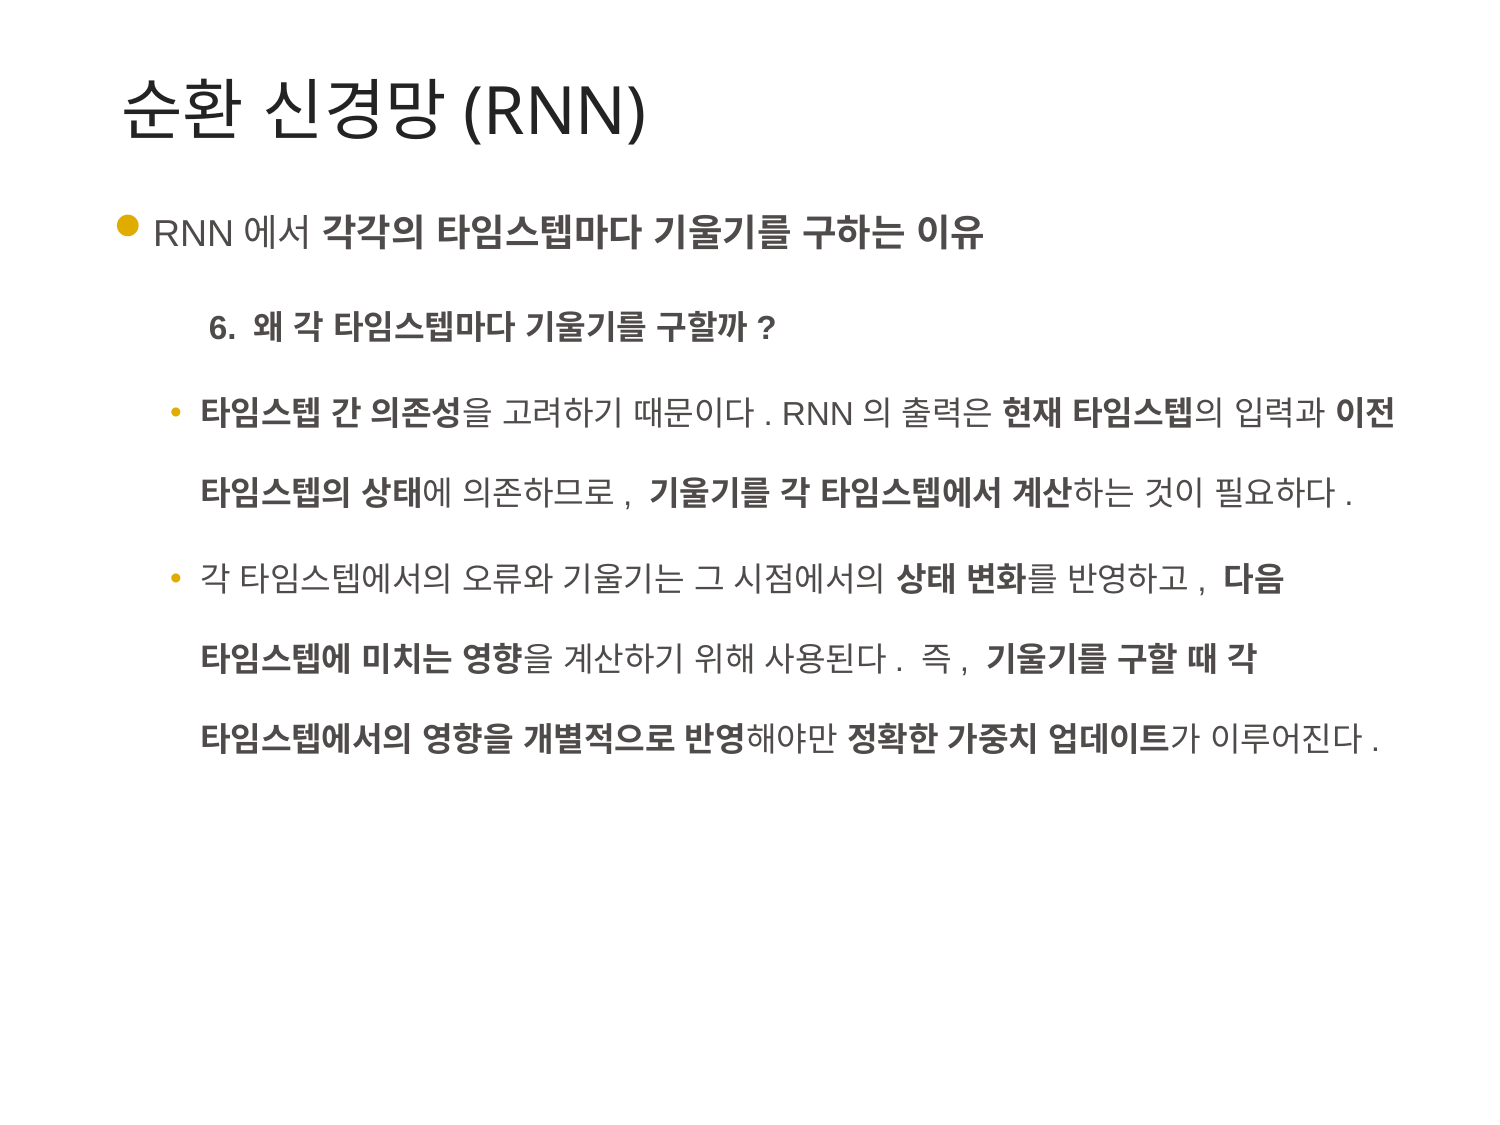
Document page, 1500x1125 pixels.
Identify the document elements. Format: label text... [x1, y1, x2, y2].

text_box RNN에서 각각의 타임스텝마다 기울기를 구하는 이유 6. 왜 각 타임스텝마다 기울기를 구할까? 타임스텝 간 의존성을 고려하기 때문이다. RNN의 출력은 현재 타임스텝의 입력과 이전 타임스텝의 상태에 의존하므로, 기울기를 각 타임스텝에서 계산하는 것이 필요하다. 각 타임스텝에서의 오류와 기울기는 그 시점에서의 상태 변화를 반영하고, 다음 타임스텝에 미치는 영향을 계산하기 위해 사용된다. 즉, 기울기를 구할 때 각 타임스텝에서의 영향을 개별적으로 반영해야만 정확한 가중치 업데이트가 이루어진다. [44, 156, 1459, 1102]
text_box 순환 신경망(RNN) [106, 23, 1437, 156]
